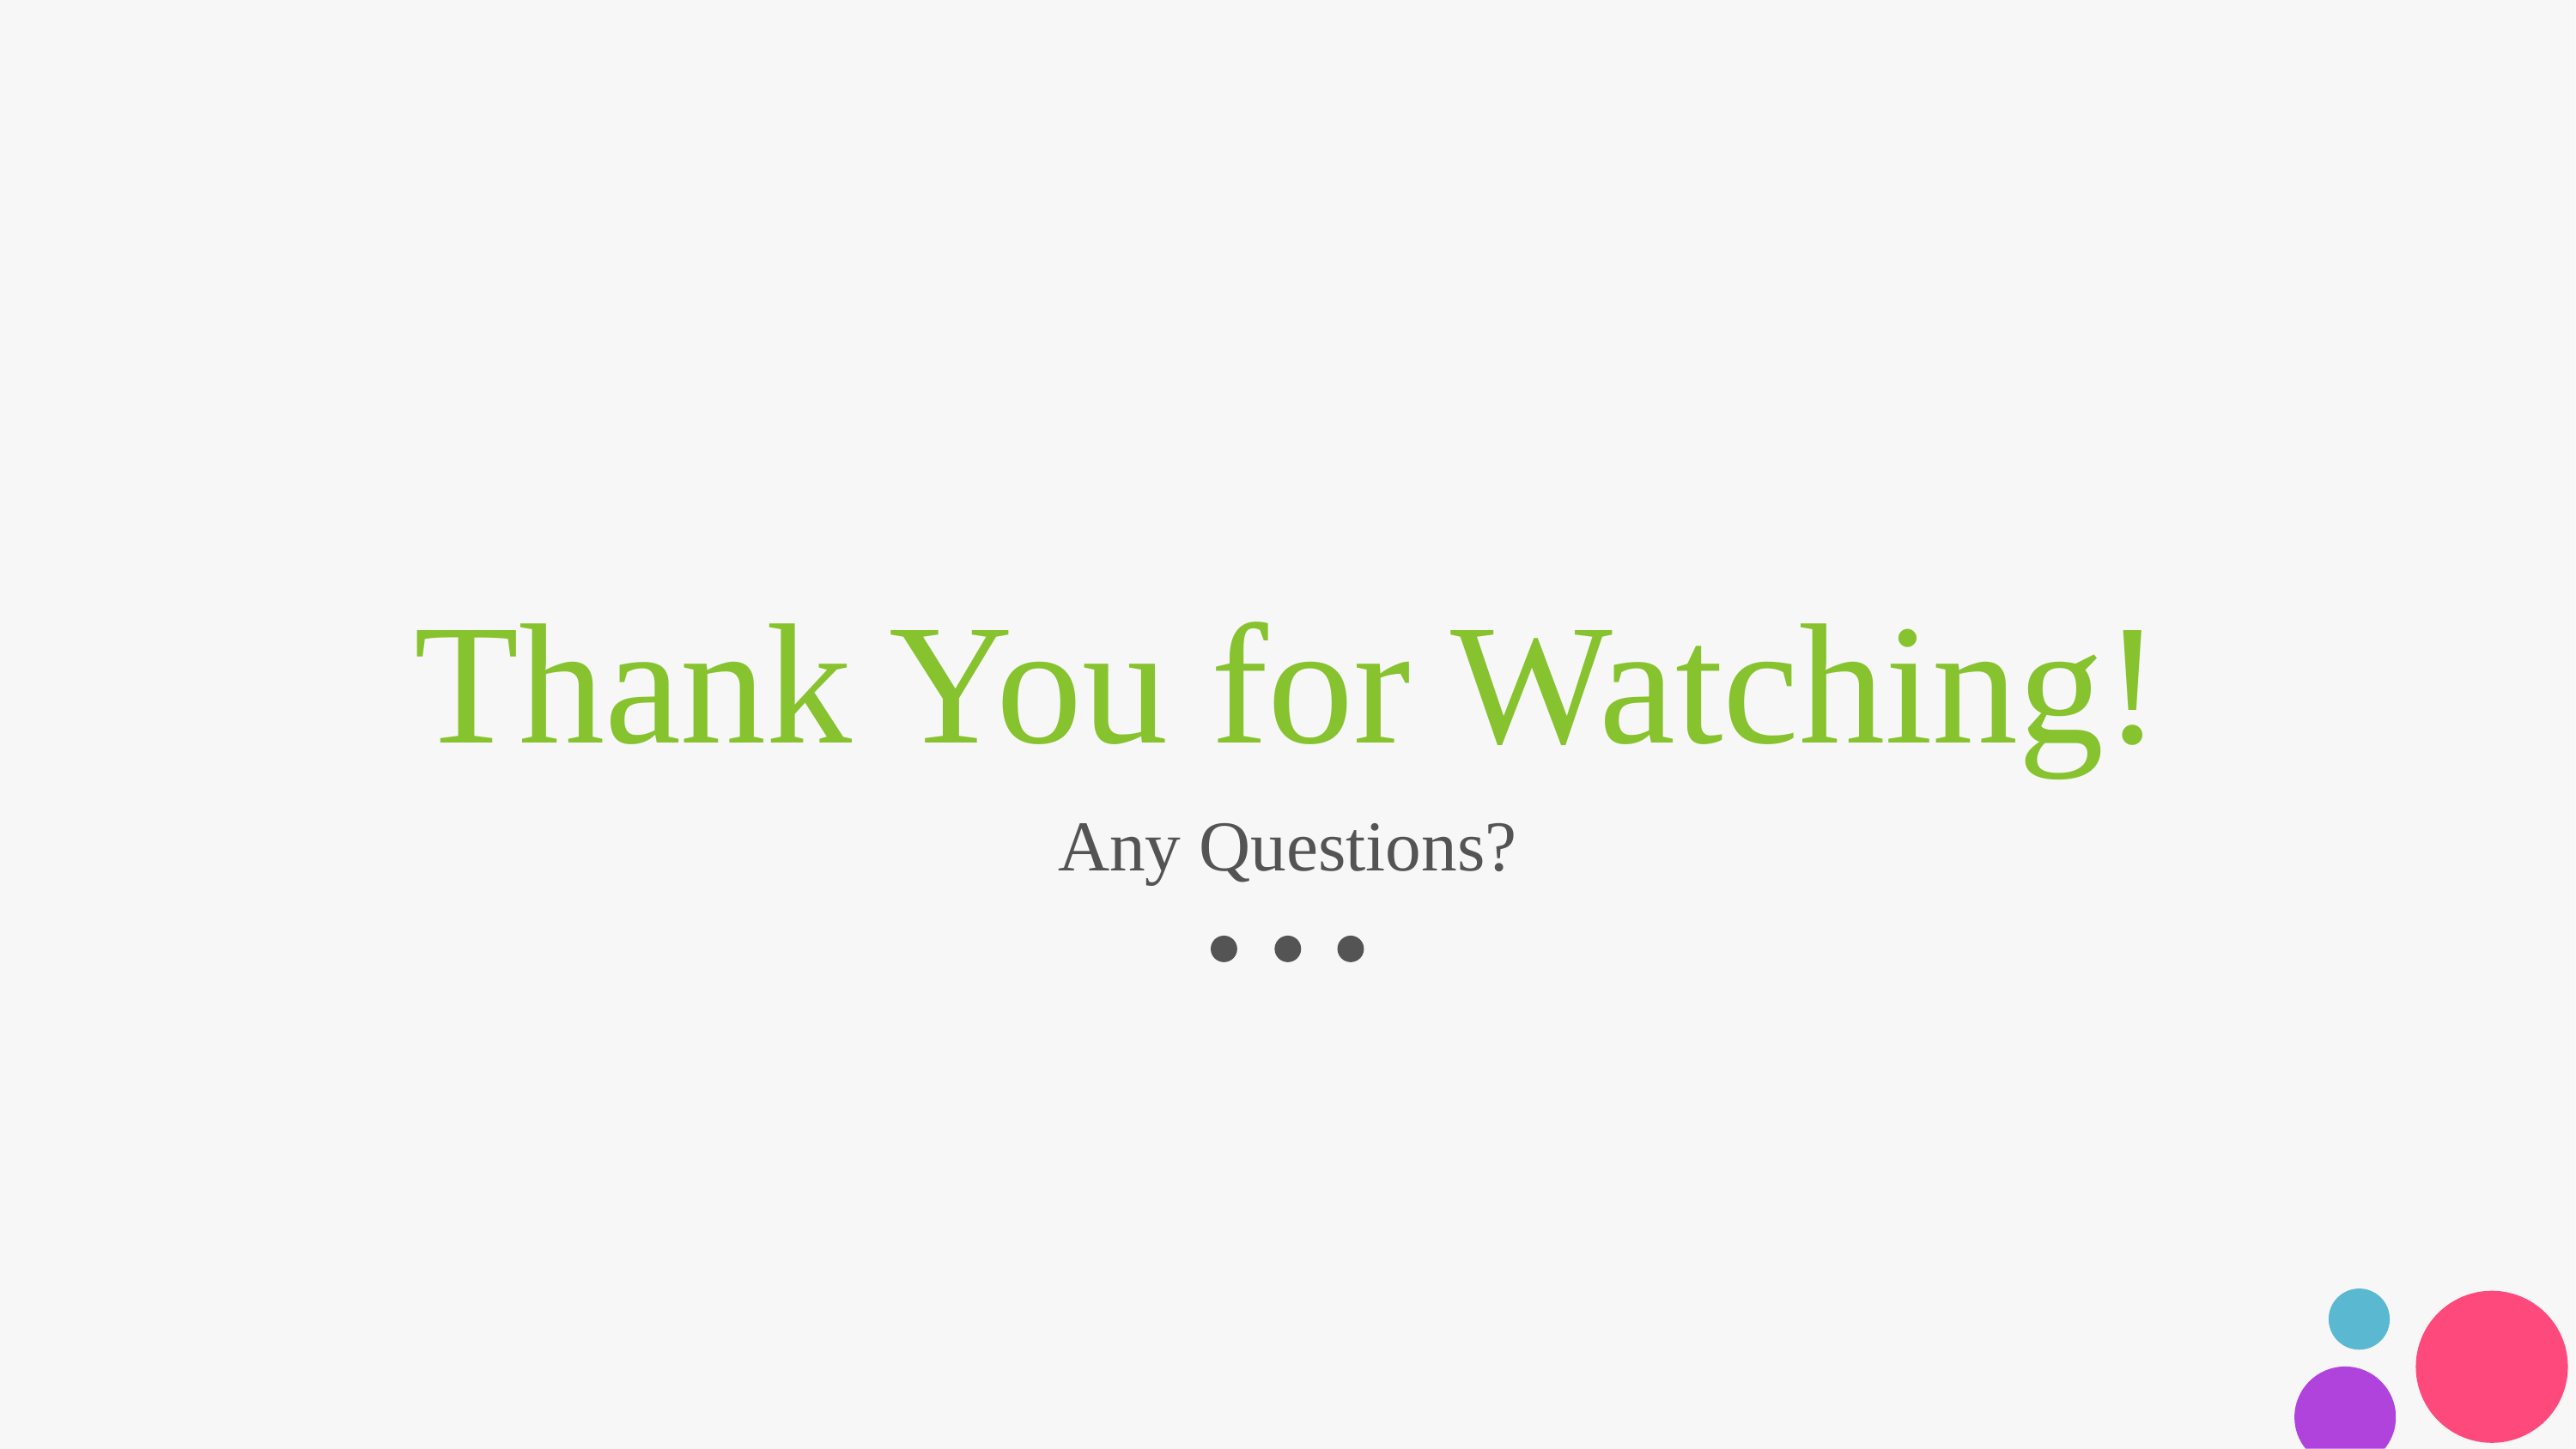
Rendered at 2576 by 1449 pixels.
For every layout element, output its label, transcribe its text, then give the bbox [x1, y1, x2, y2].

list Any Questions? [192, 774, 2384, 897]
title Thank You for Watching! [193, 559, 2383, 774]
